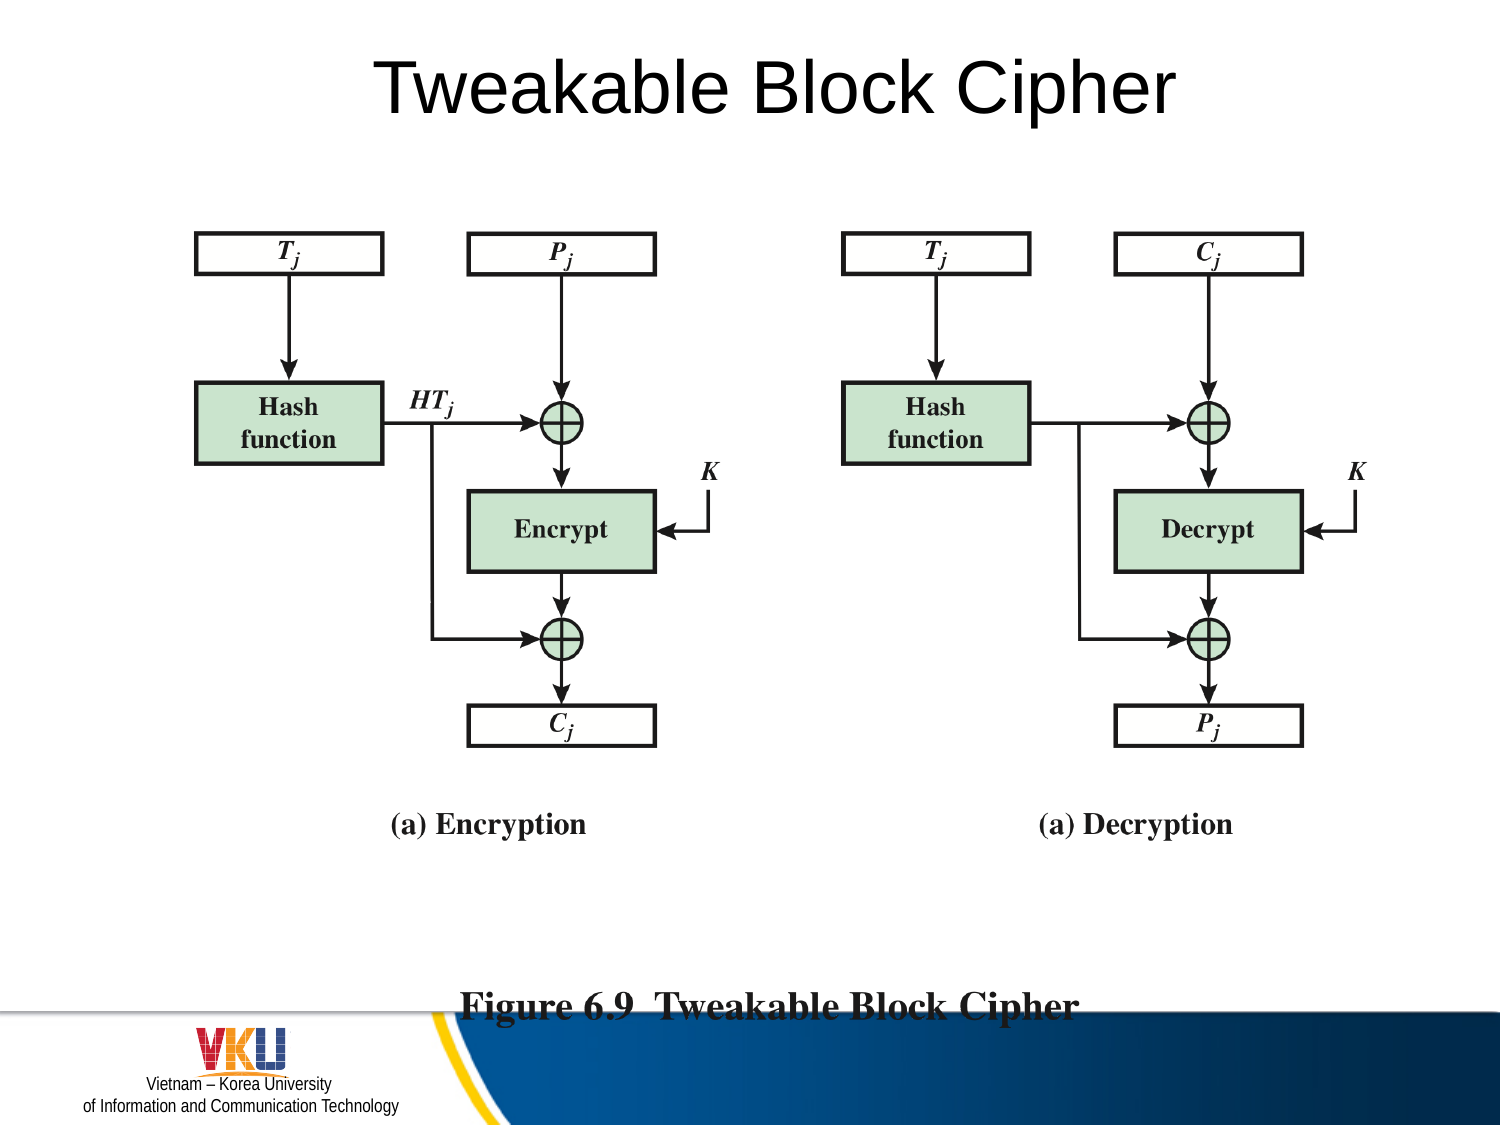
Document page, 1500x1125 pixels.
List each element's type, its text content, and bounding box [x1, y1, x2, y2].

title Tweakable Block Cipher [0, 6, 1500, 161]
picture [0, 160, 1500, 1125]
